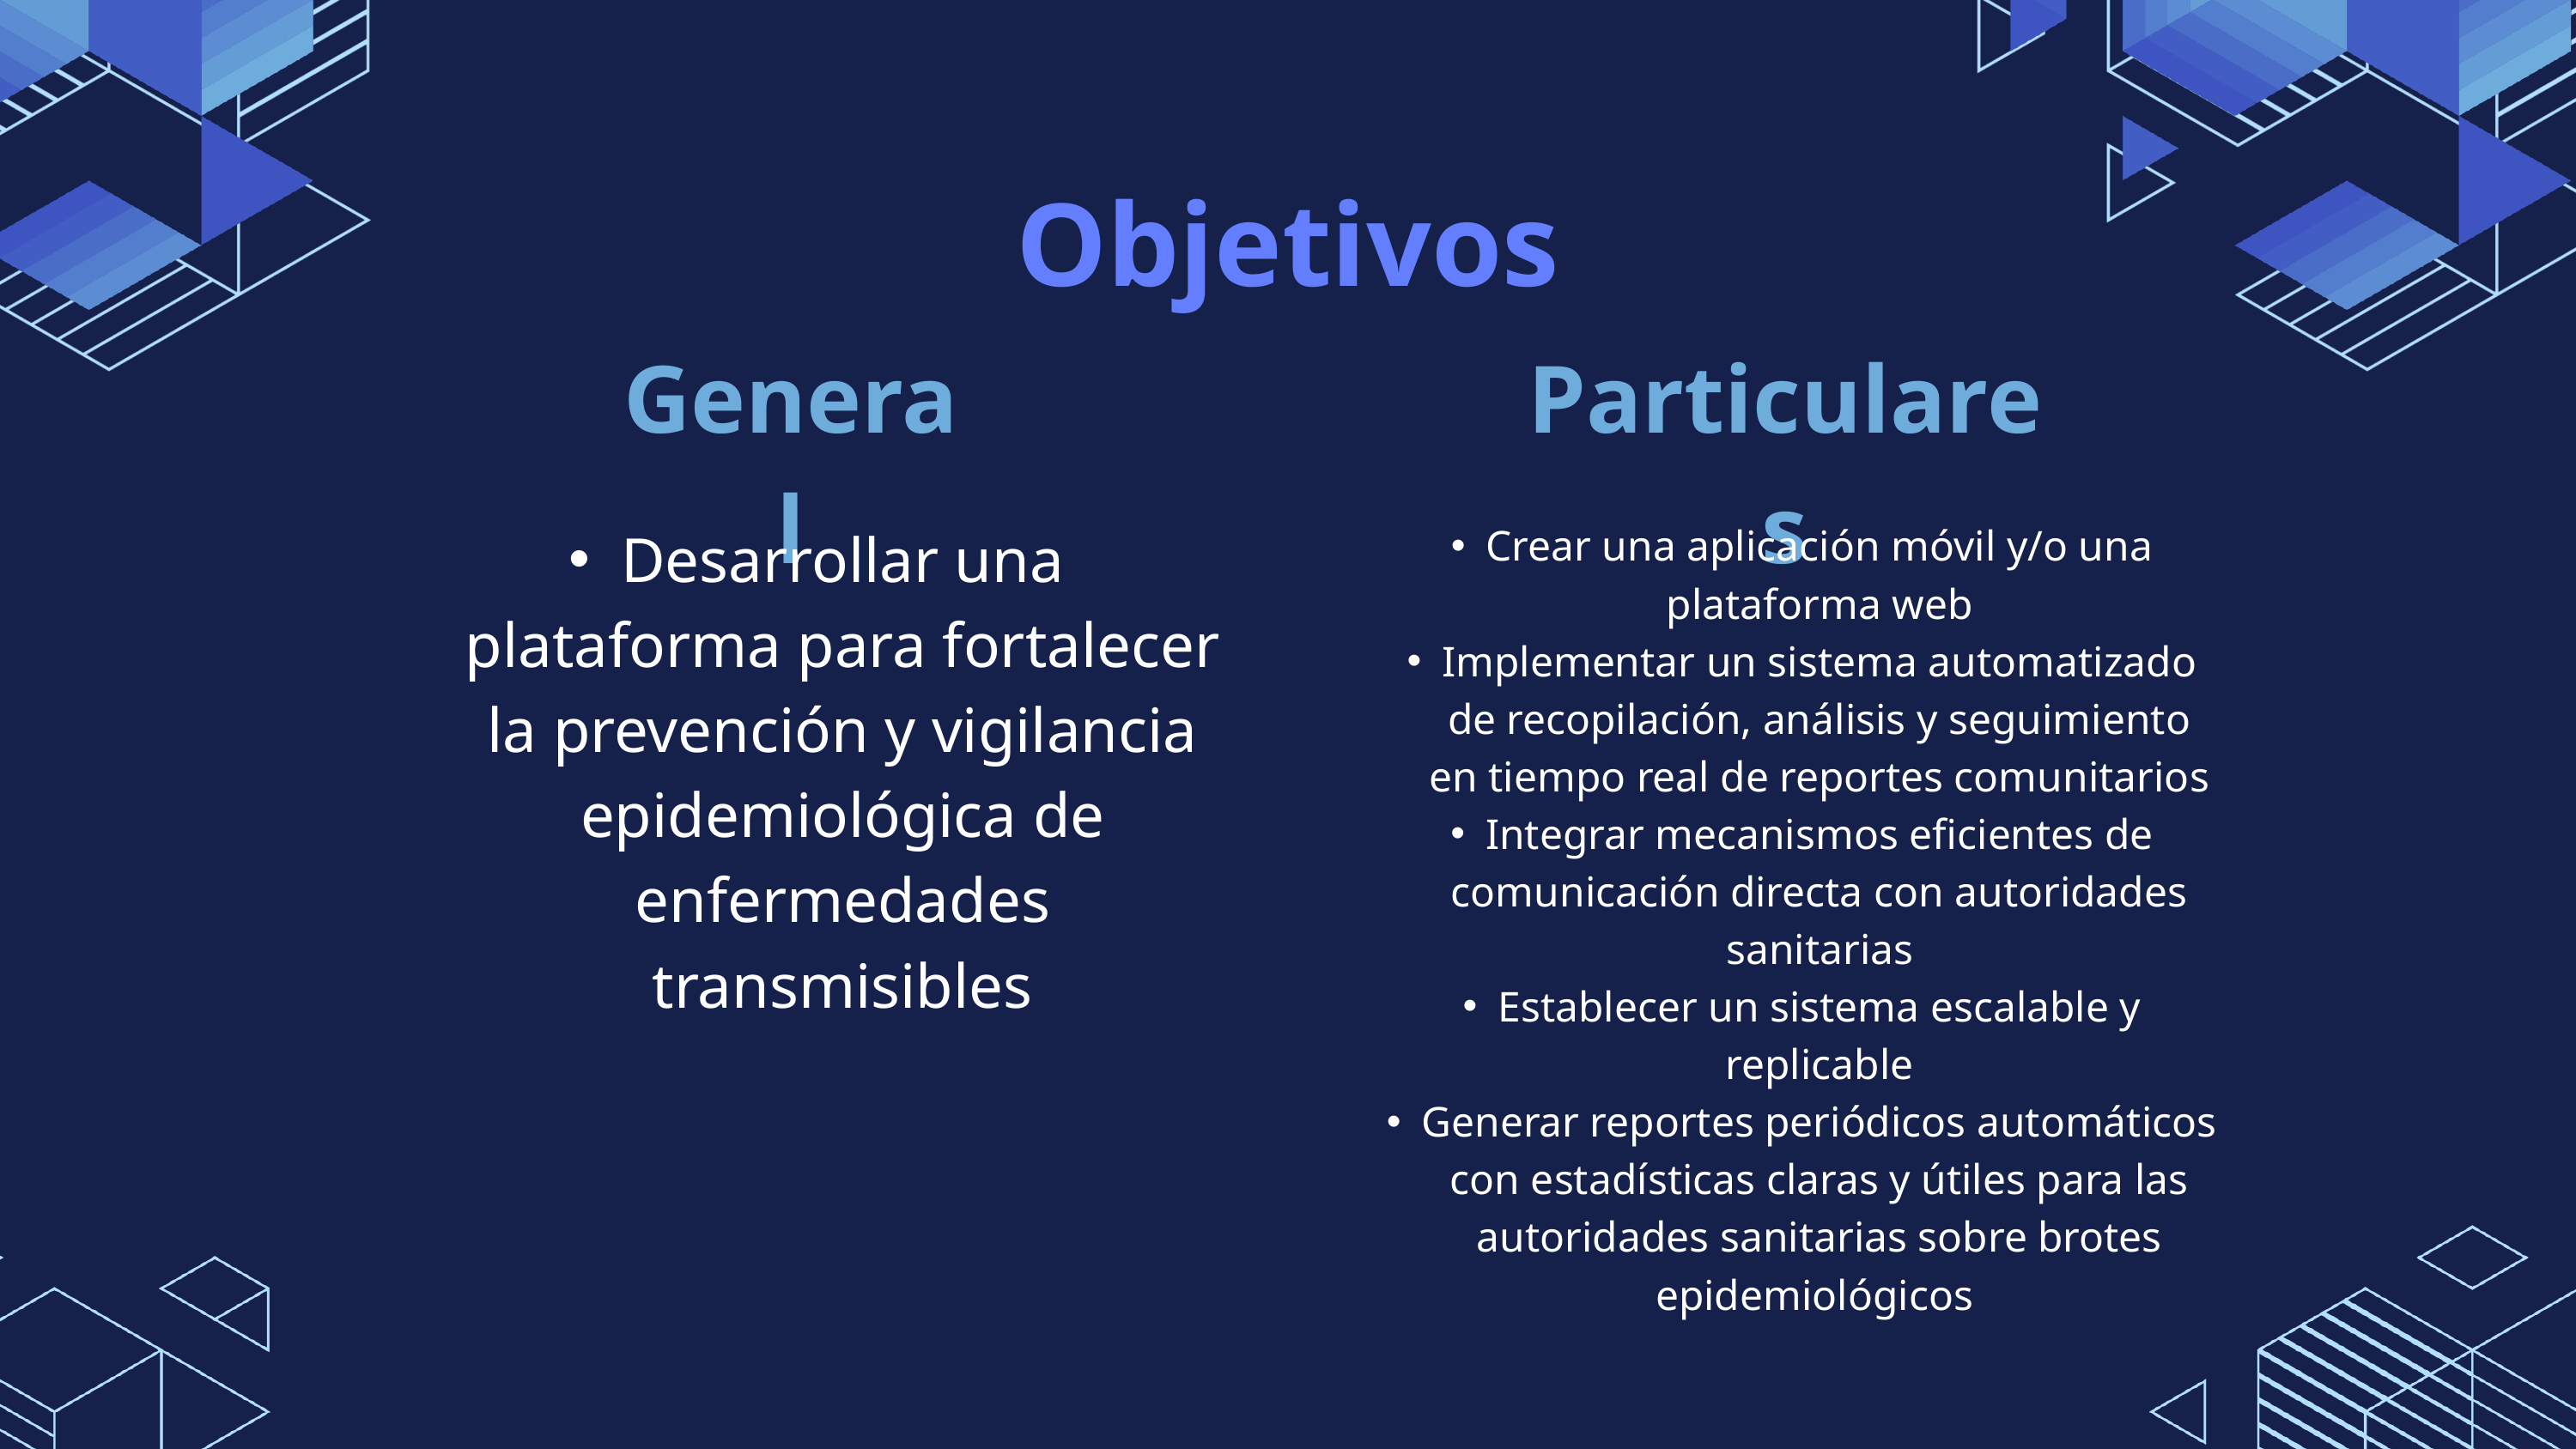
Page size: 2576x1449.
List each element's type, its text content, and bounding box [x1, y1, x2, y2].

text_box [0, 1225, 376, 1449]
text_box [1976, 0, 2576, 372]
text_box [0, 0, 629, 372]
text_box [2148, 1225, 2576, 1449]
text_box General [612, 322, 969, 509]
text_box Particulares [1511, 322, 2059, 512]
text_box Desarrollar una plataforma para fortalecer la prevención y vigilancia epidemiológica de enfermedades transmisibles [356, 509, 1225, 1021]
text_box [0, 0, 538, 310]
text_box [2010, 0, 2576, 310]
text_box Objetivos [791, 174, 1785, 309]
text_box Crear una aplicación móvil y/o una plataforma web Implementar un sistema automatizado de recopilación, análisis y seguimiento en tiempo real de reportes comunitarios Integrar mecanismos eficientes de comunicación directa con autoridades sanitarias Establecer un sistema escalable y replicable Generar reportes periódicos automáticos con estadísticas claras y útiles para las autoridades sanitarias sobre brotes epidemiológicos [1351, 512, 2219, 1319]
